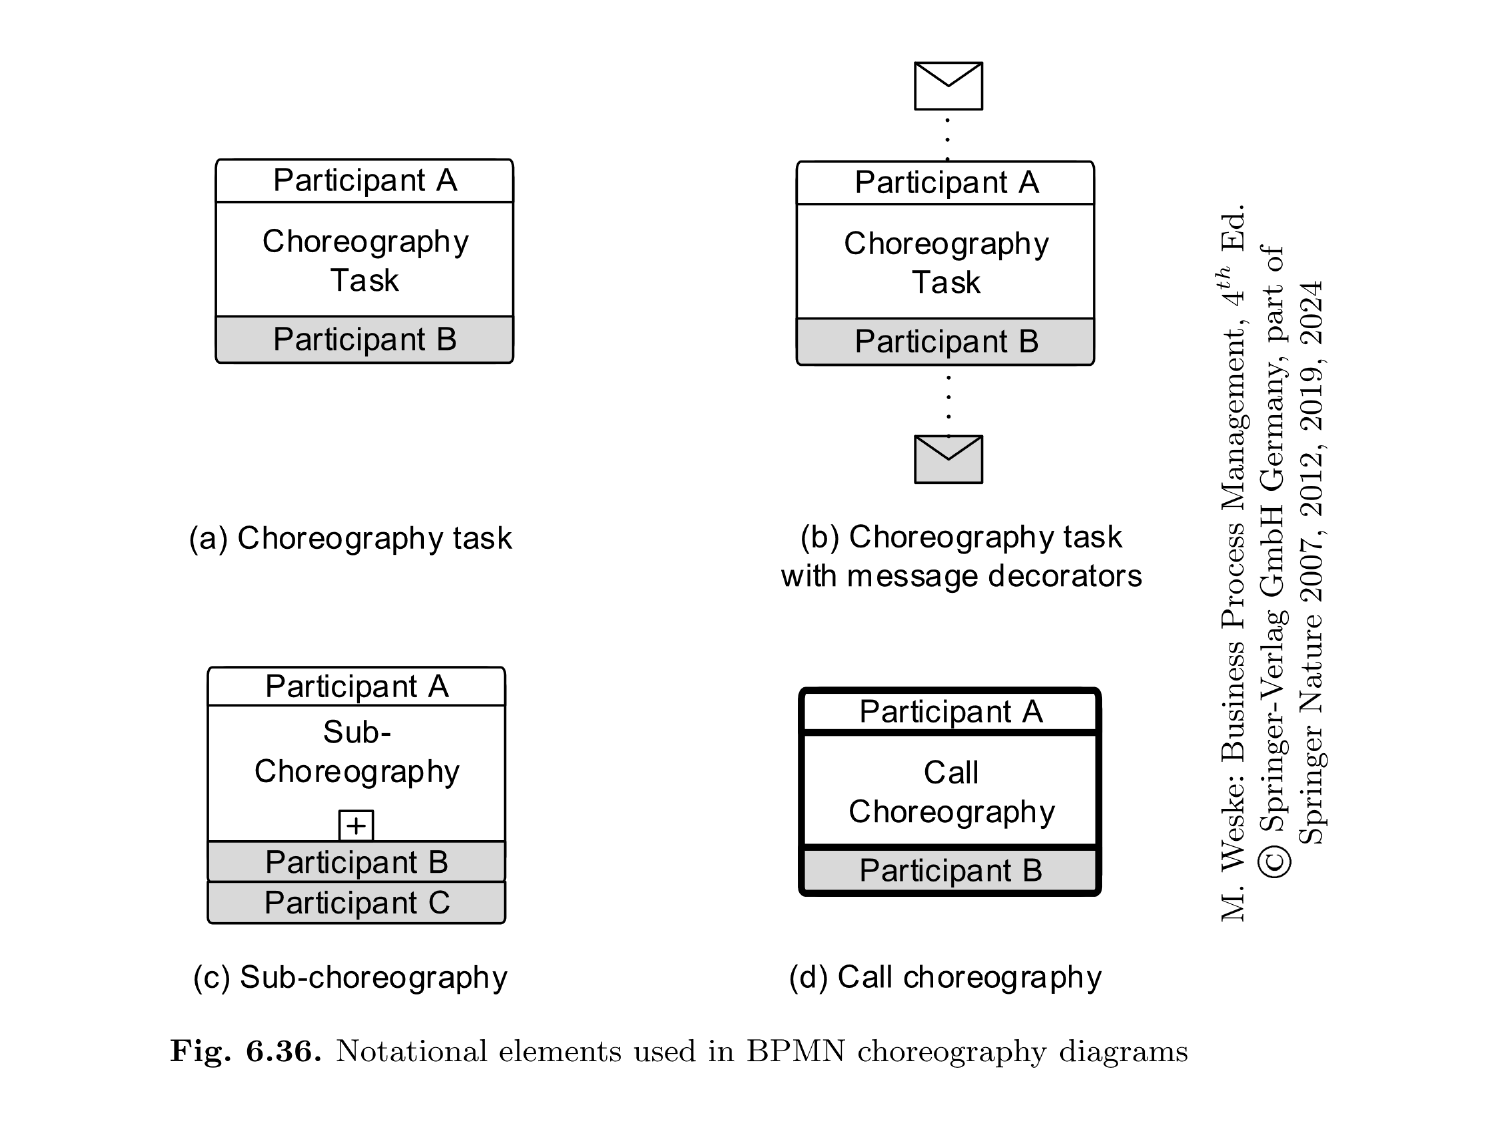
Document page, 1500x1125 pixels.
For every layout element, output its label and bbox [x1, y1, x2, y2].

picture [151, 56, 1349, 1069]
